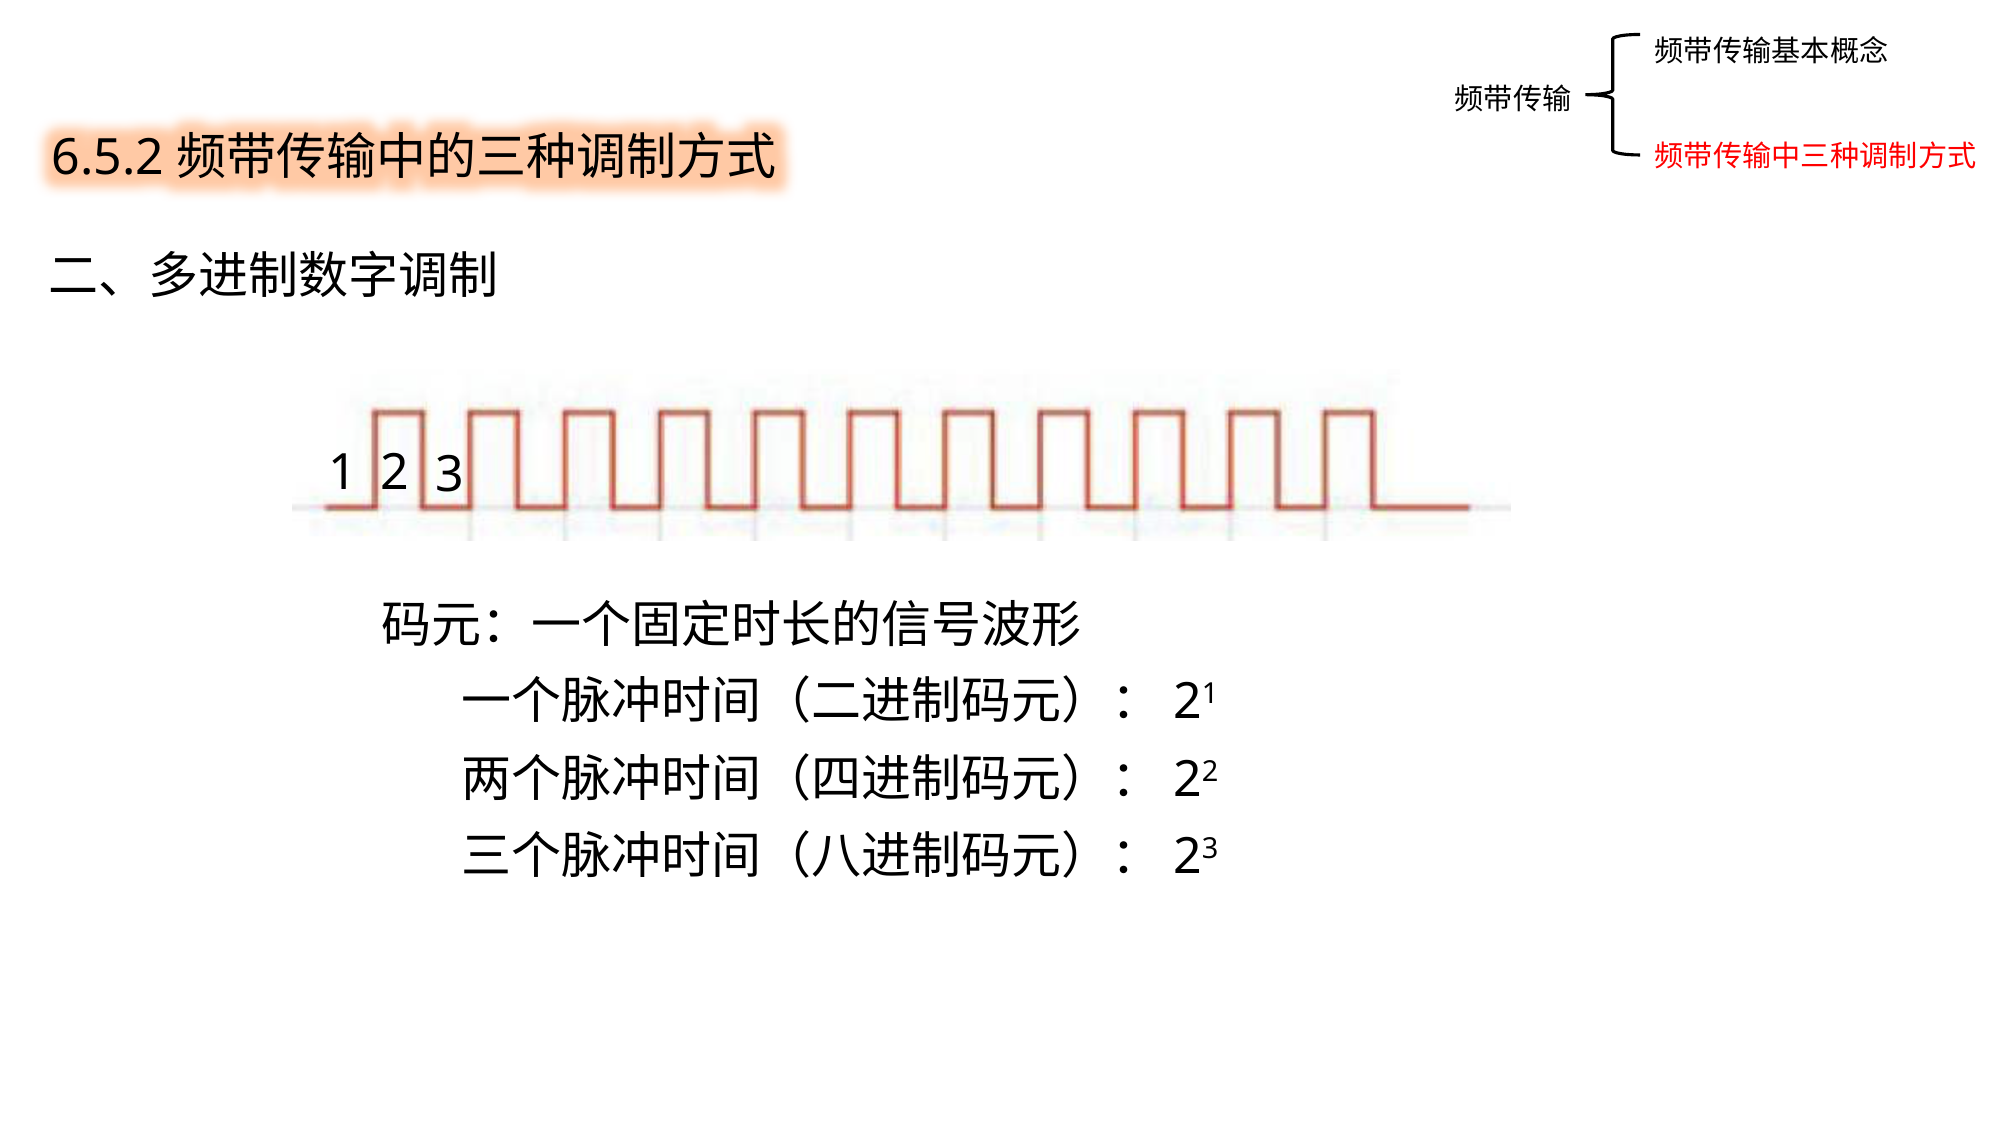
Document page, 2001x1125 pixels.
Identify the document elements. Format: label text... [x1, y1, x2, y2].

text_box 码元：一个固定时长的信号波形 一个脉冲时间（二进制码元）：21 两个脉冲时间（四进制码元）：22 三个脉冲时间（八进制码元）：23 [367, 567, 1511, 891]
text_box 频带传输基本概念 频带传输中三种调制方式 [1640, 7, 2000, 180]
text_box 物理层 [27, 55, 909, 226]
text_box [1585, 32, 1640, 157]
text_box 6.5.2频带传输中的三种调制方式 [33, 61, 900, 218]
text_box 频带传输 [1439, 72, 1611, 123]
table_cell 0 [31, 59, 906, 222]
picture [291, 369, 1511, 541]
text_box 二、多进制数字调制 [33, 219, 1675, 312]
